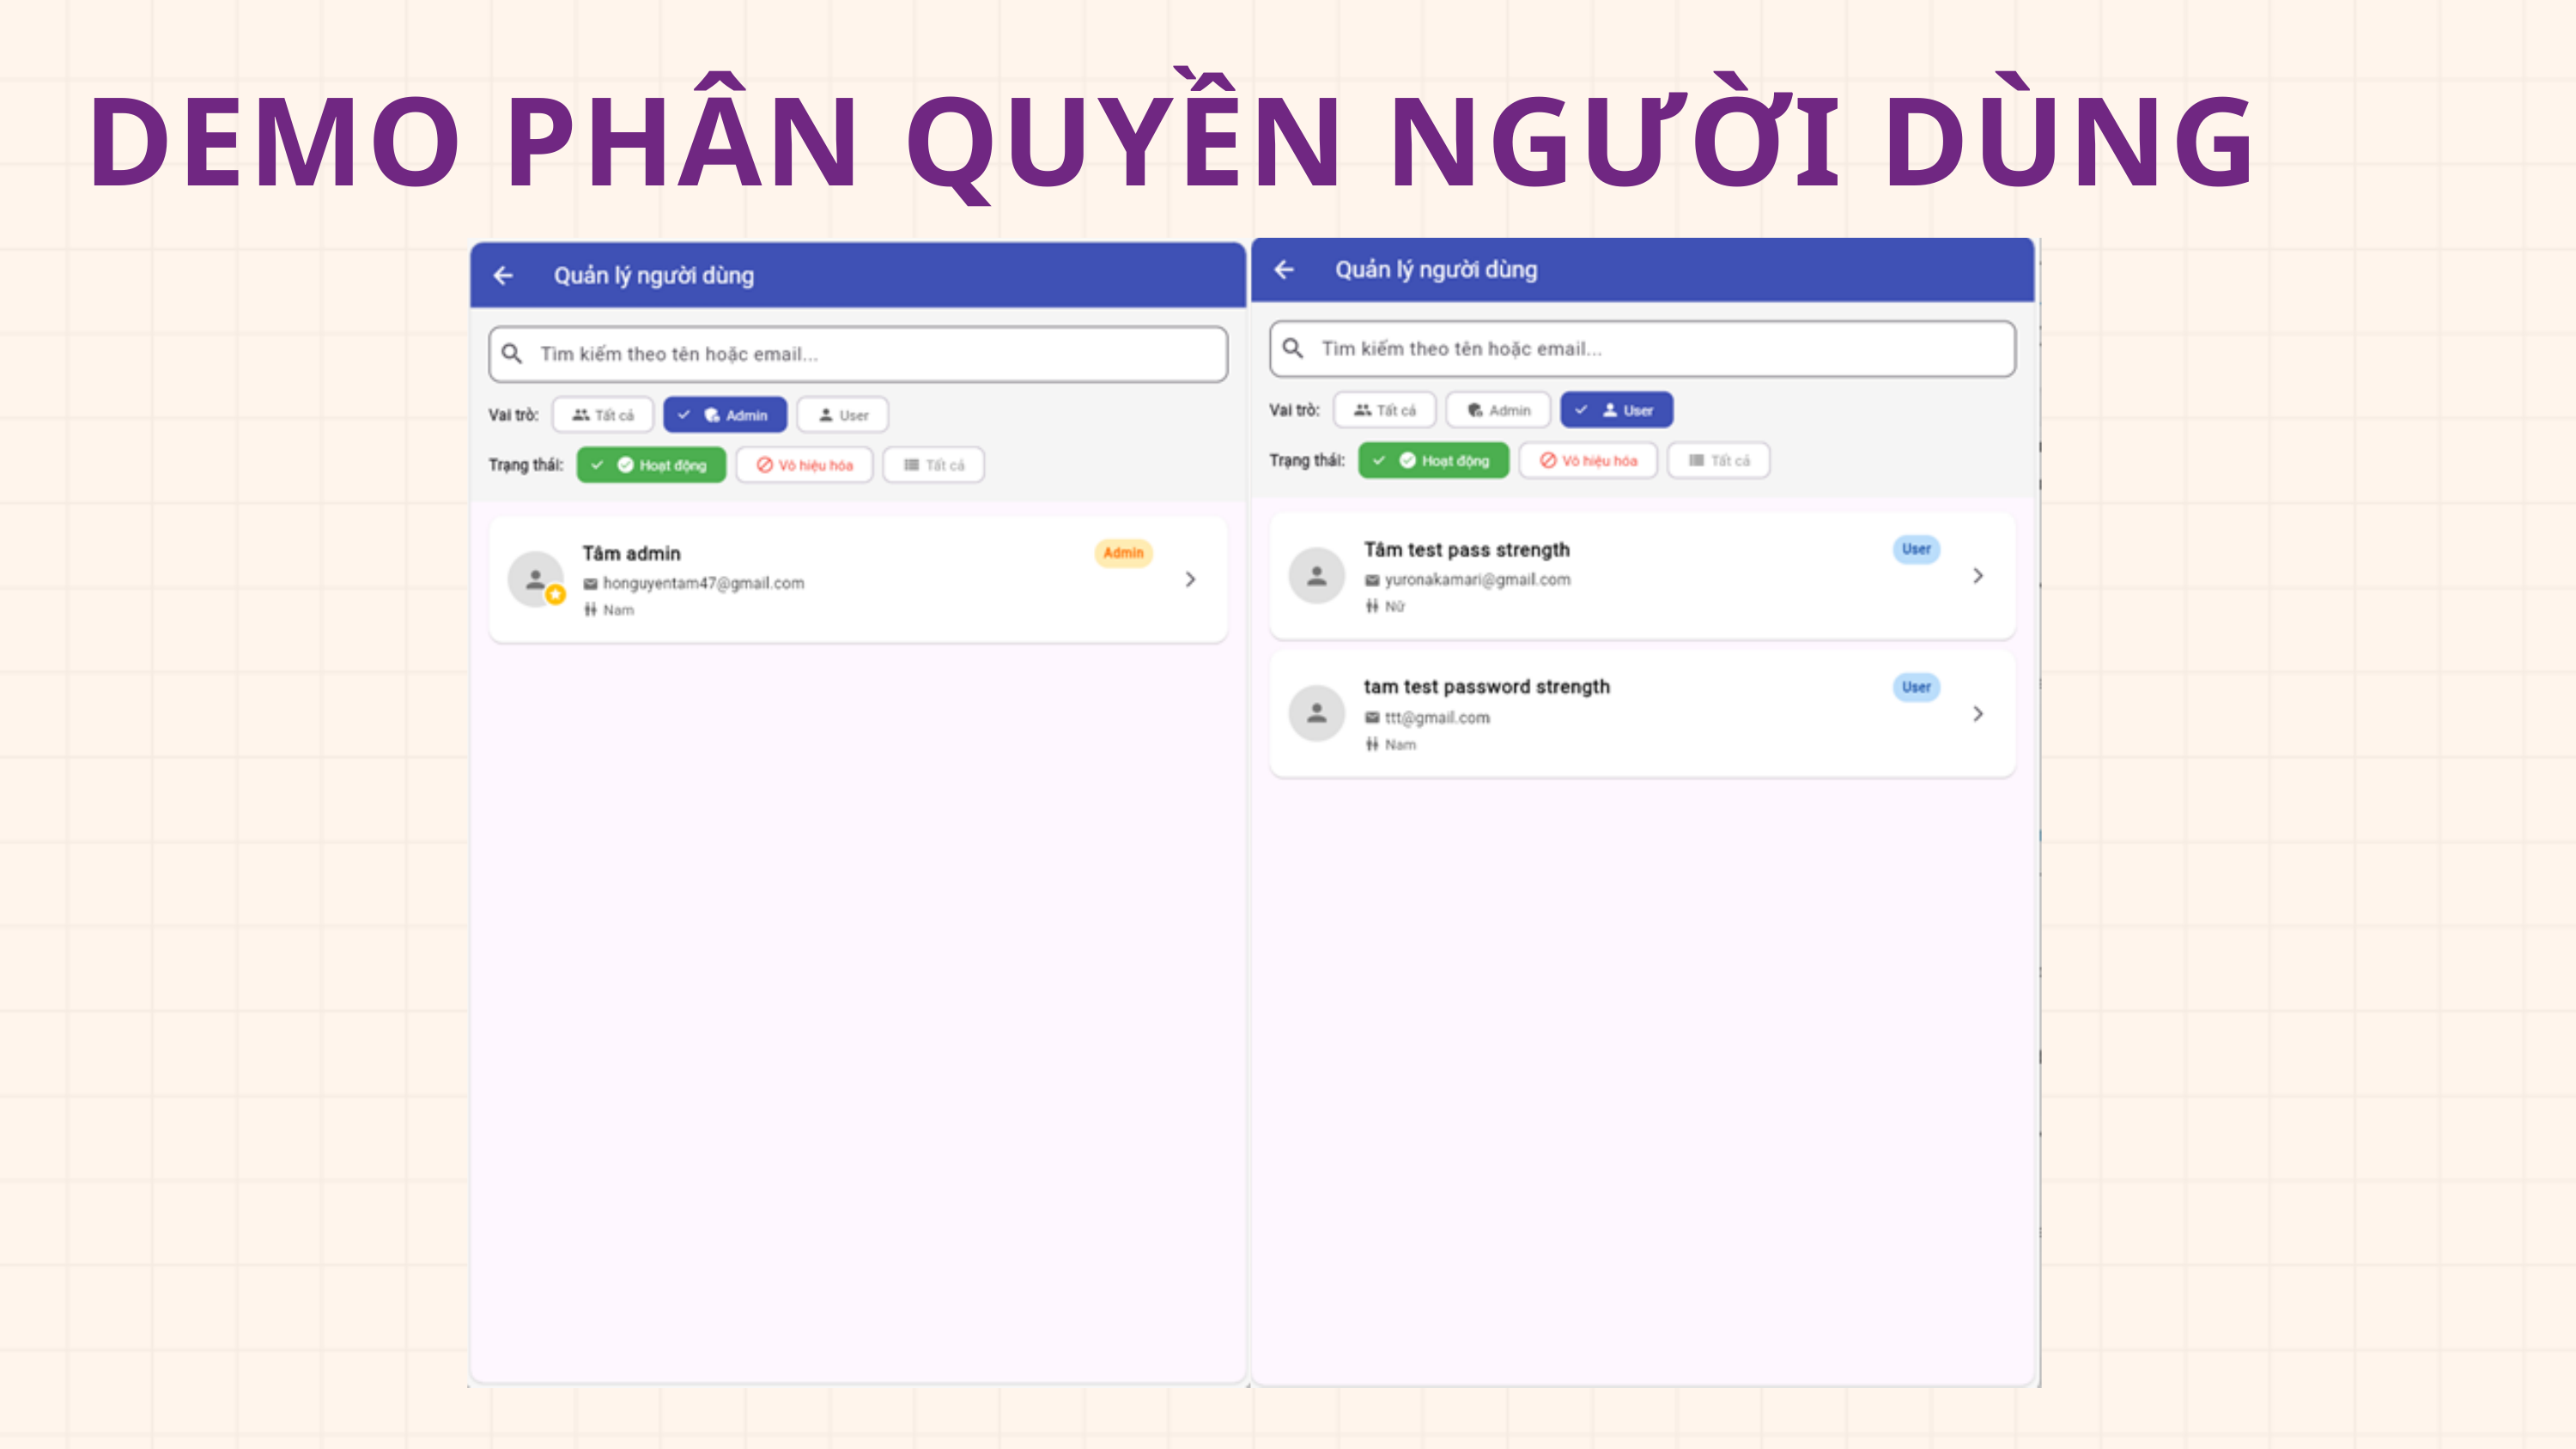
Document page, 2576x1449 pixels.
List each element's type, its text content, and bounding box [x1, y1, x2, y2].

text_box [1250, 238, 2042, 1388]
text_box [467, 238, 1250, 1388]
text_box [0, 0, 2576, 1449]
text_box DEMO PHÂN QUYỀN NGƯỜI DÙNG [83, 86, 2284, 210]
